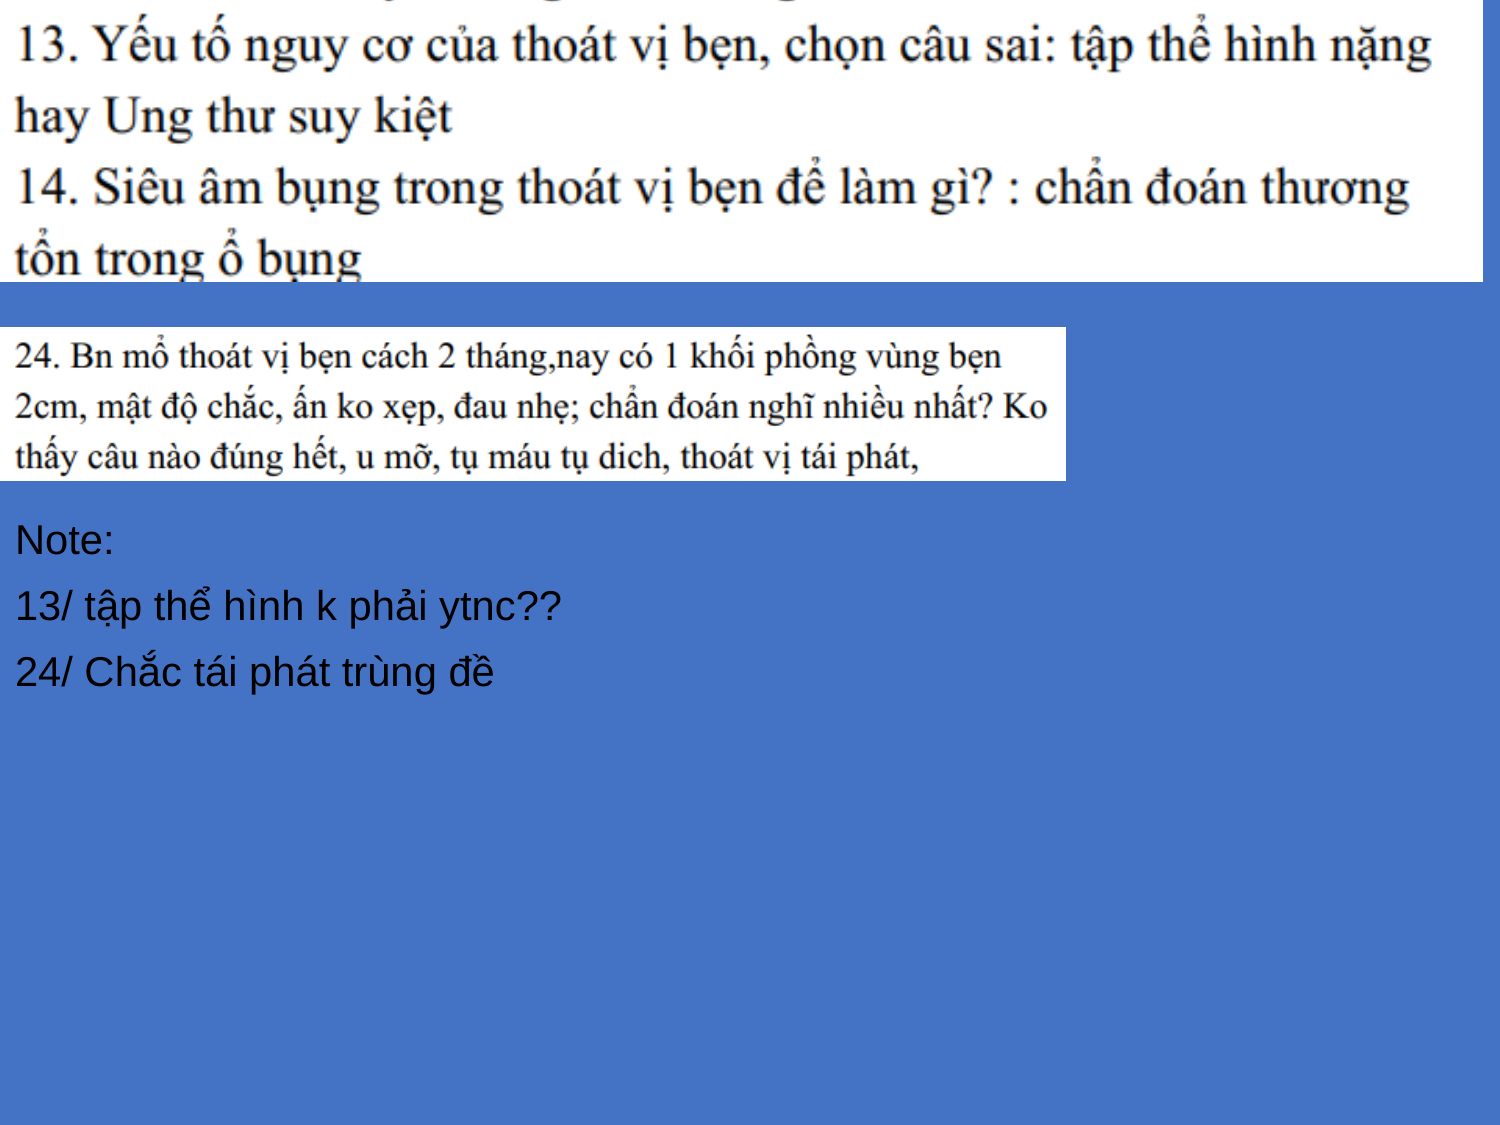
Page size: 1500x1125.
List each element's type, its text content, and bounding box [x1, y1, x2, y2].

picture [0, 327, 1066, 481]
picture [0, 0, 1483, 282]
subtitle Note: 13/ tập thể hình k phải ytnc?? 24/ Chắc tái phát trùng đề [0, 511, 1500, 1094]
